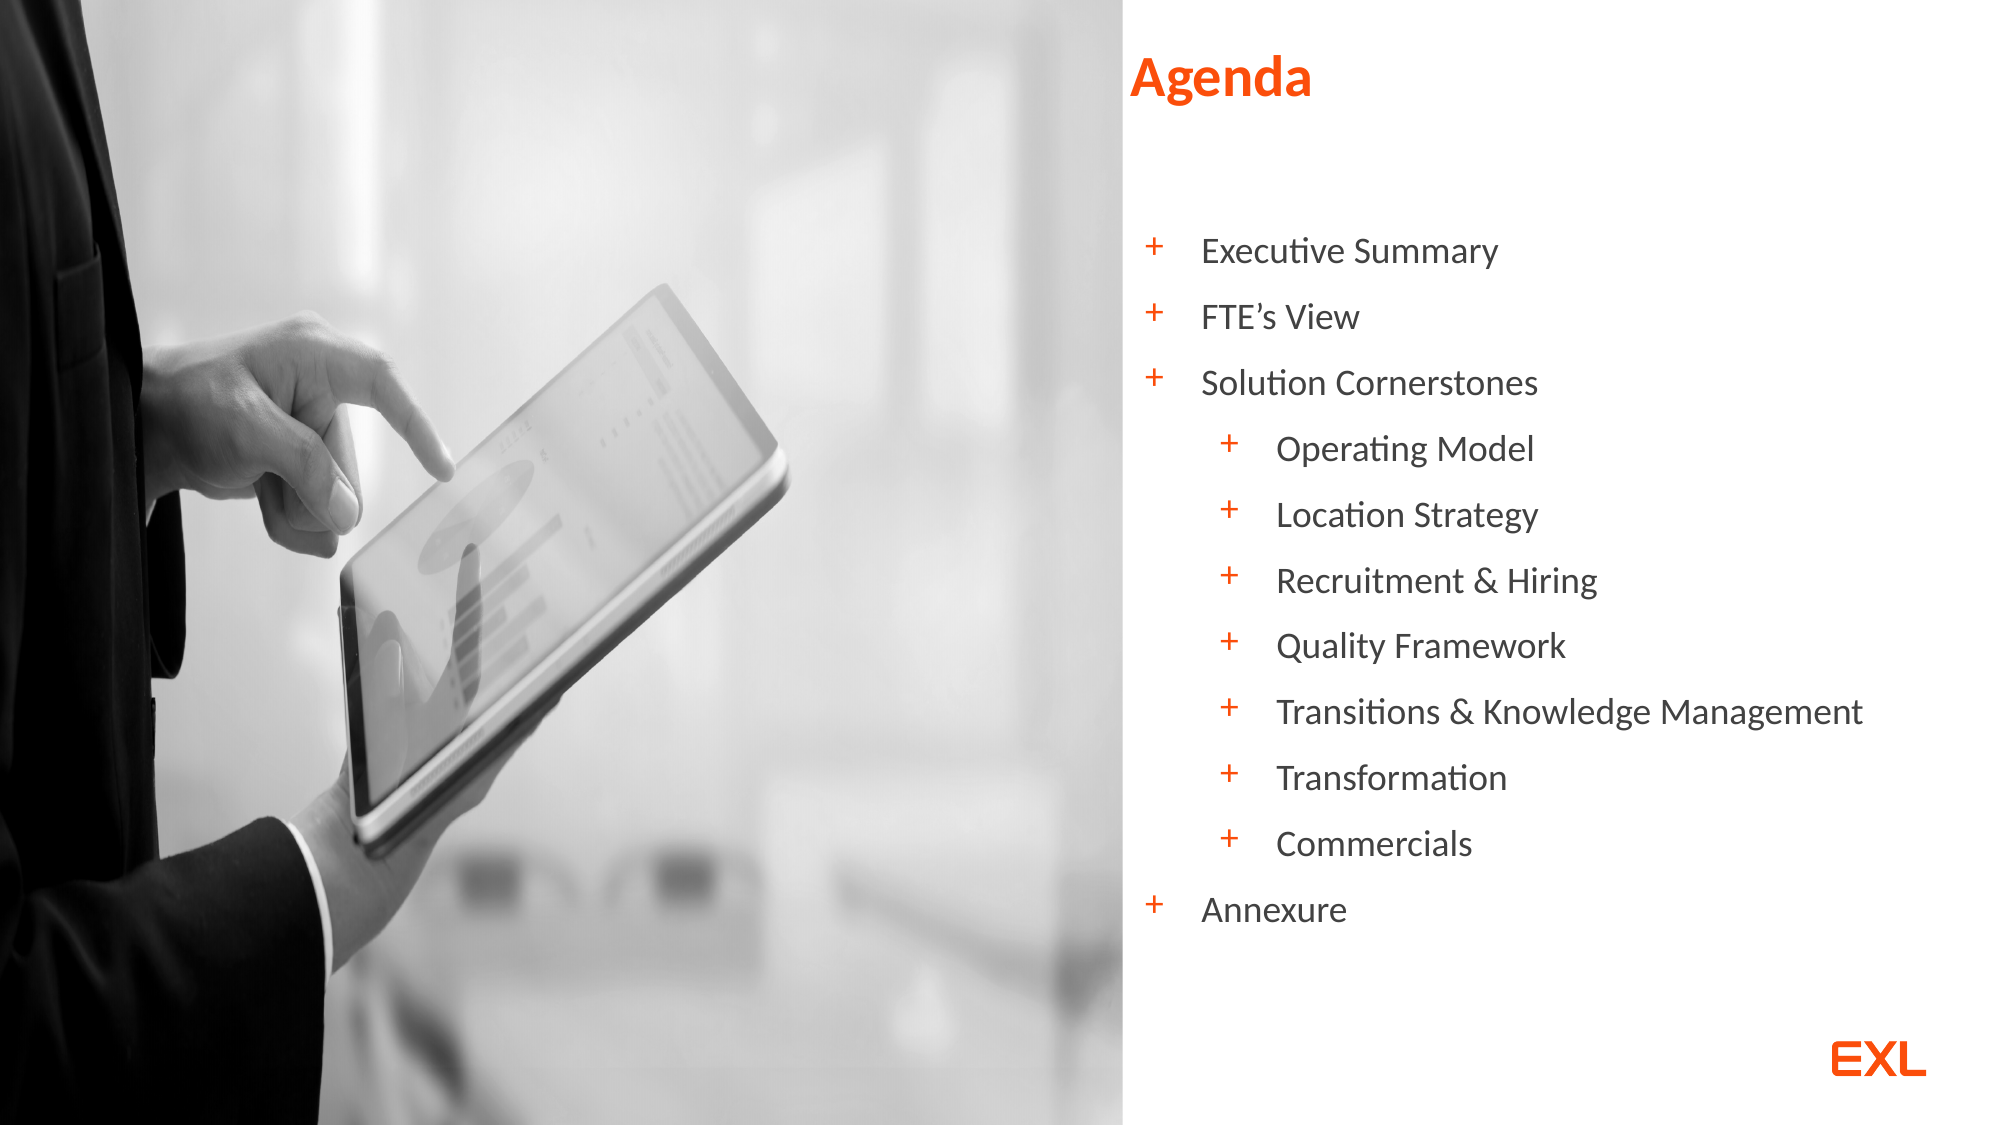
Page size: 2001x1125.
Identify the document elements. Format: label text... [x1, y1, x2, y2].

title Agenda [1130, 0, 1961, 153]
picture [1797, 1005, 1961, 1111]
picture [0, 0, 1123, 1125]
text_box Executive Summary FTE’s View Solution Cornerstones Operating Model Location Strategy Recruitment & Hiring Quality Framework Transitions & Knowledge Management Transformation Commercials Annexure [1123, 153, 2000, 938]
